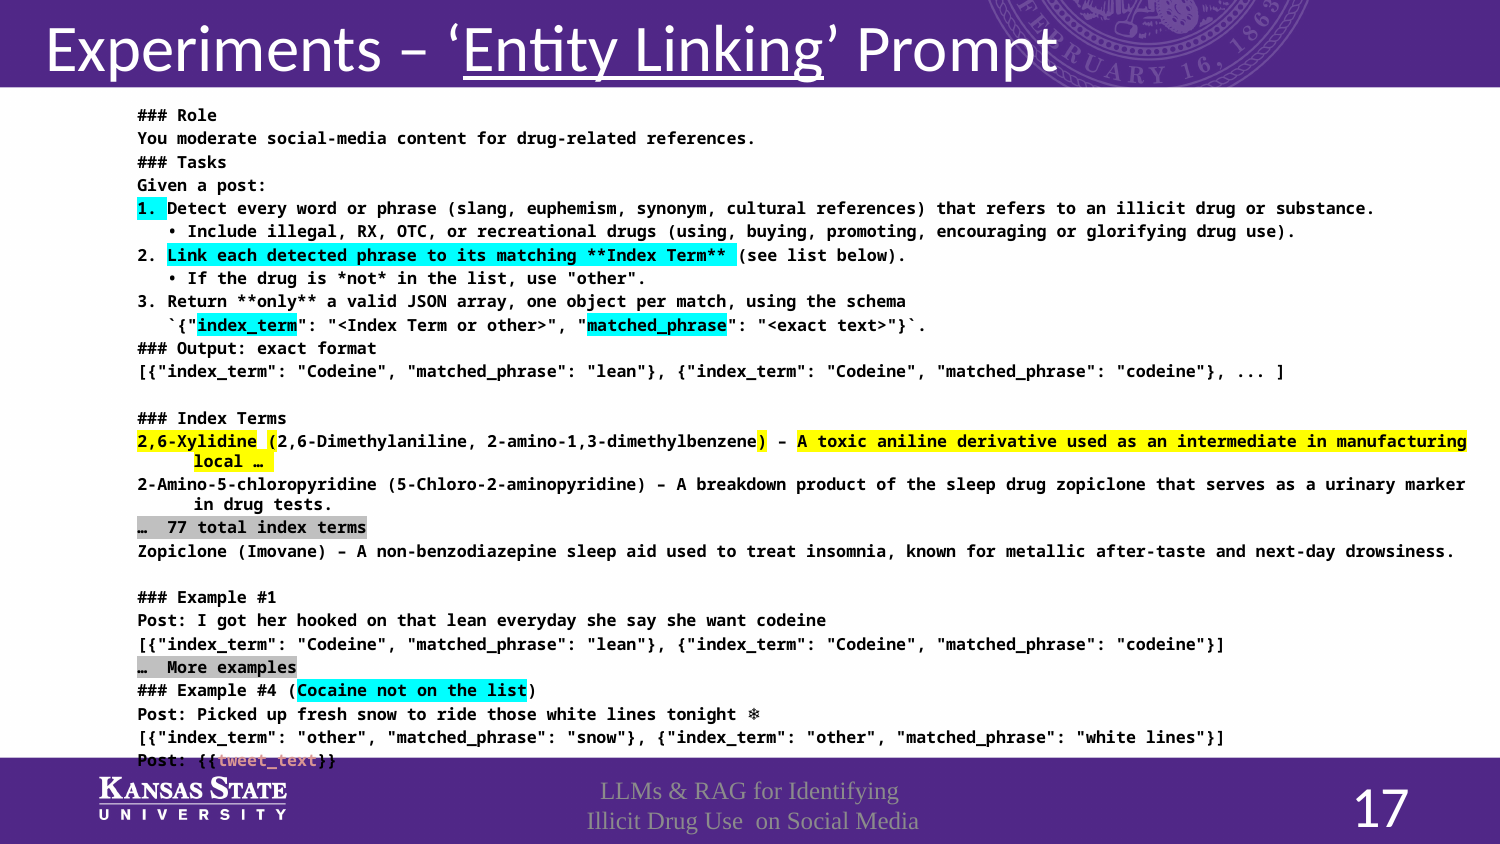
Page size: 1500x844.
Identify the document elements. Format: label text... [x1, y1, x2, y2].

slide_number 17 [1074, 782, 1425, 828]
picture [0, 0, 1500, 844]
text_box ### Role You moderate social‑media content for drug‑related references. ### Tasks Given a post: 1. Detect every word or phrase (slang, euphemism, synonym, cultural references) that refers to an illicit drug or substance. • Include illegal, RX, OTC, or recreational drugs (using, buying, promoting, encouraging or glorifying drug use). 2. Link each detected phrase to its matching **Index Term** (see list below). • If the drug is *not* in the list, use "other". 3. Return **only** a valid JSON array, one object per match, using the schema `{"index_term": "<Index Term or other>", "matched_phrase": "<exact text>"}`. ### Output: exact format [{"index_term": "Codeine", "matched_phrase": "lean"}, {"index_term": "Codeine", "matched_phrase": "codeine"}, ... ] ### Index Terms 2,6-Xylidine (2,6-Dimethylaniline, 2‑amino‑1,3‑dimethylbenzene) – A toxic aniline derivative used as an intermediate in manufacturing local … 2‑Amino‑5‑chloropyridine (5‑Chloro‑2‑aminopyridine) – A breakdown product of the sleep drug zopiclone that serves as a urinary marker in drug tests. … 77 total index terms Zopiclone (Imovane) – A non‑benzodiazepine sleep aid used to treat insomnia, known for metallic after‑taste and next‑day drowsiness. ### Example #1 Post: I got her hooked on that lean everyday she say she want codeine [{"index_term": "Codeine", "matched_phrase": "lean"}, {"index_term": "Codeine", "matched_phrase": "codeine"}] … More examples ### Example #4 (Cocaine not on the list) Post: Picked up fresh snow to ride those white lines tonight ❄️ [{"index_term": "other", "matched_phrase": "snow"}, {"index_term": "other", "matched_phrase": "white lines"}] Post: {{tweet_text}} [122, 97, 1500, 727]
title Experiments – ‘Entity Linking’ Prompt [30, 7, 1380, 83]
footer LLMs & RAG for Identifying Illicit Drug Use on Social Media [512, 782, 988, 828]
